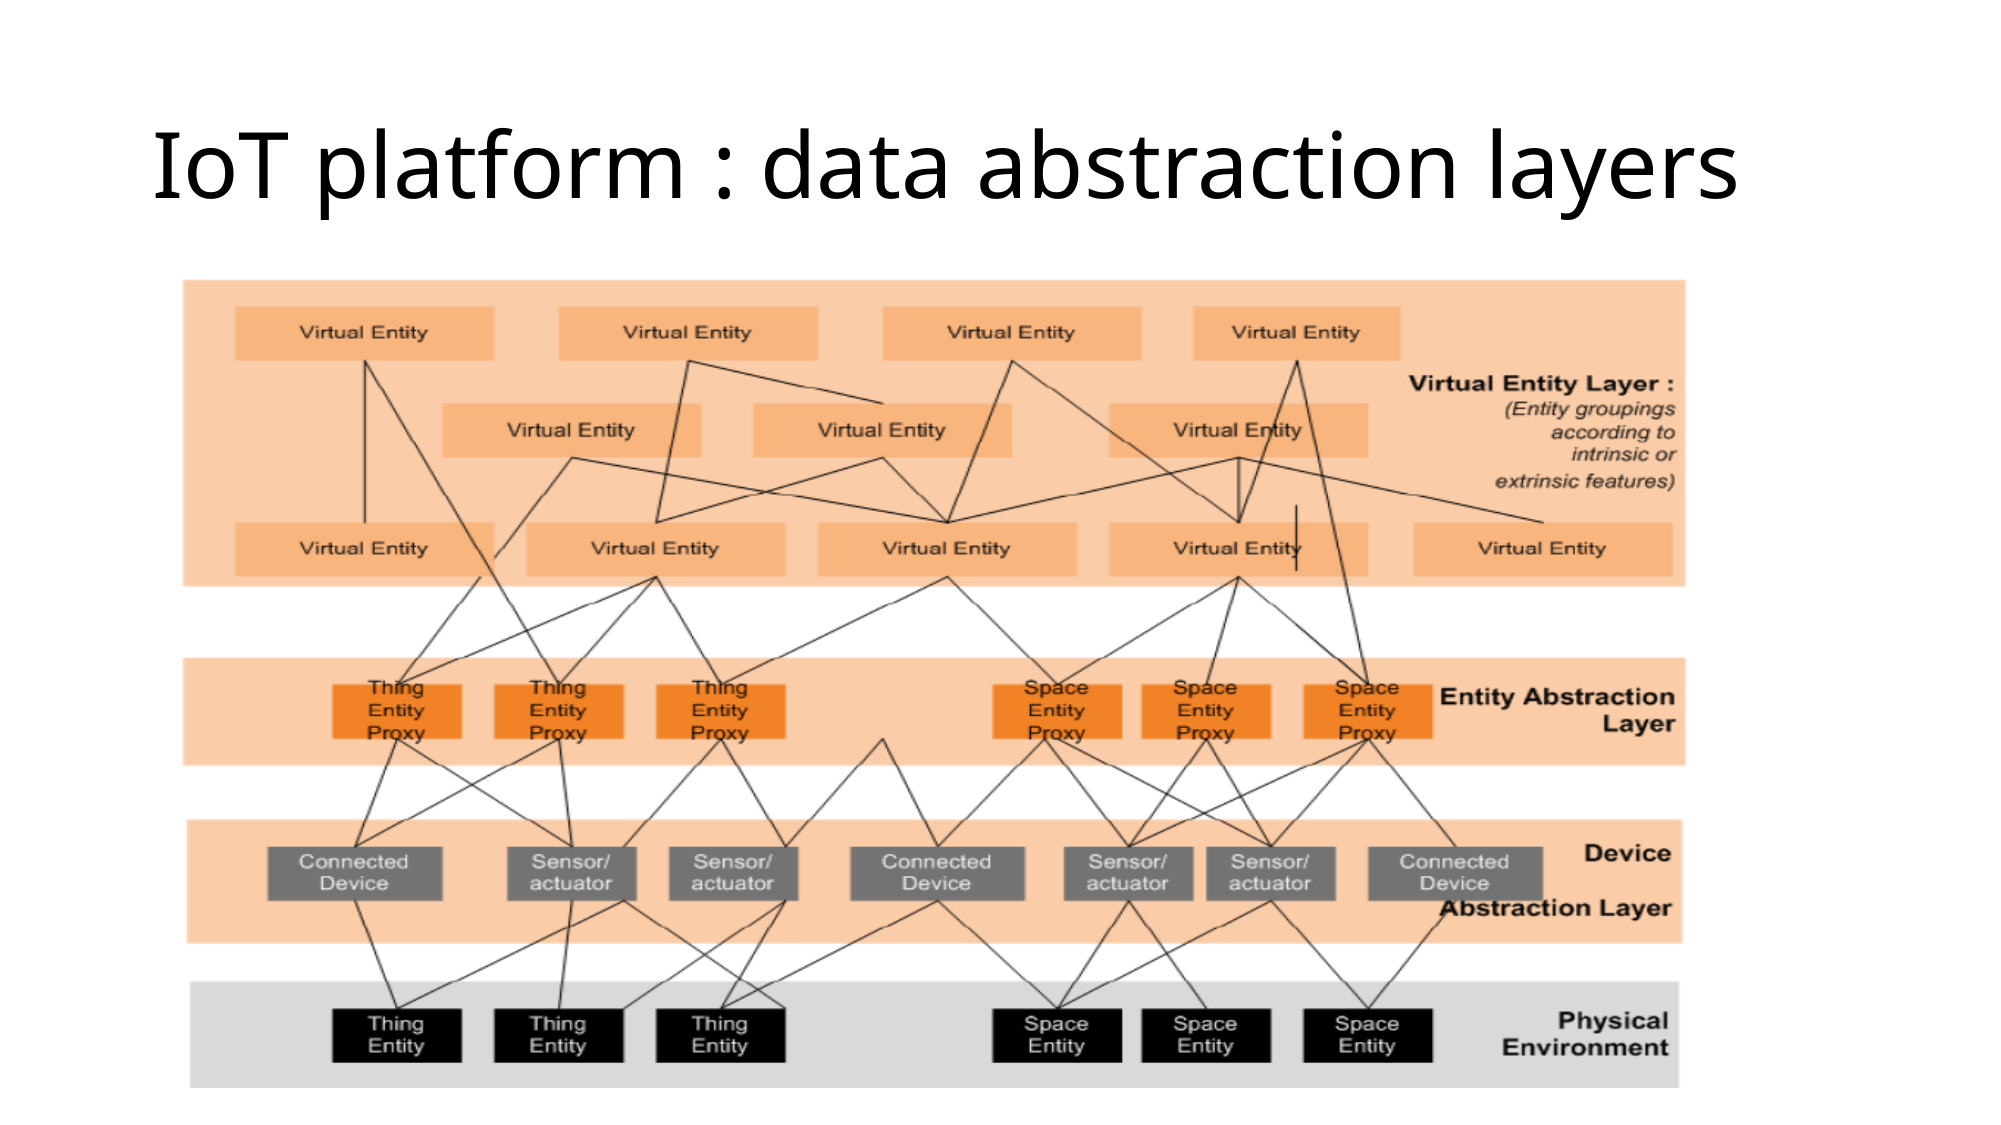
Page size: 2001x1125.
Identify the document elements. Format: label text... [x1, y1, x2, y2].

title IoT platform : data abstraction layers [137, 59, 1863, 278]
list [178, 277, 1691, 1088]
